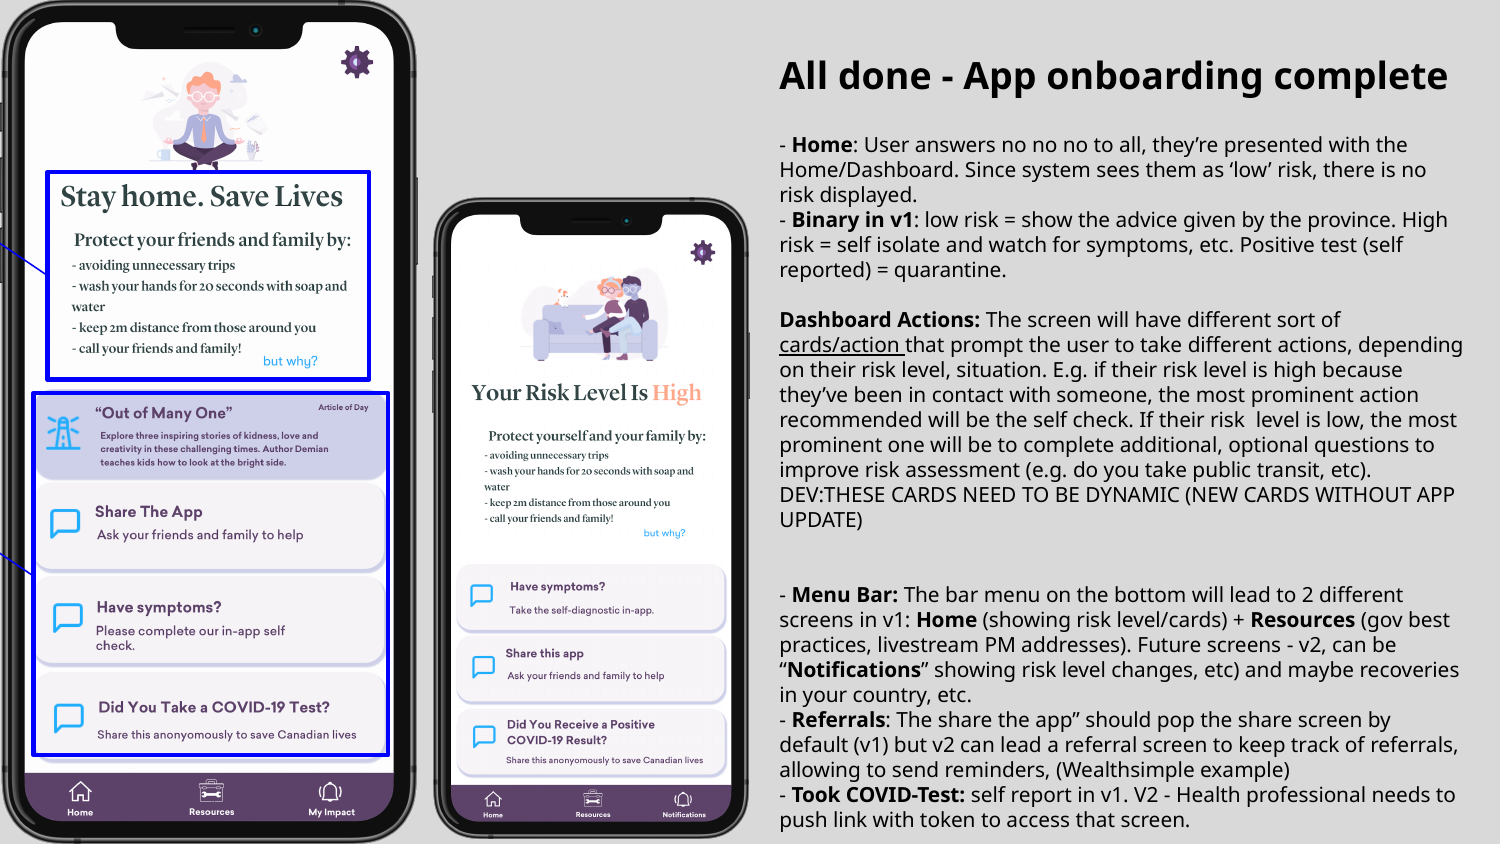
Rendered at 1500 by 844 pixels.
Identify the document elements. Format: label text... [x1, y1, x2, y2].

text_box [0, 178, 48, 276]
picture [0, 0, 419, 844]
picture [432, 197, 751, 839]
text_box All done - App onboarding complete - Home: User answers no no no to all, they’re presented with the Home/Dashboard. Since system sees them as ‘low’ risk, there is no risk displayed. - Binary in v1: low risk = show the advice given by the province. High risk = self isolate and watch for symptoms, etc. Positive test (self reported) = quarantine. Dashboard Actions: The screen will have different sort of cards/action that prompt the user to take different actions, depending on their risk level, situation. E.g. if their risk level is high because they’ve been in contact with someone, the most prominent action recommended will be the self check. If their risk level is low, the most prominent one will be to complete additional, optional questions to improve risk assessment (e.g. do you take public transit, etc). DEV:THESE CARDS NEED TO BE DYNAMIC (NEW CARDS WITHOUT APP UPDATE) - Menu Bar: The bar menu on the bottom will lead to 2 different screens in v1: Home (showing risk level/cards) + Resources (gov best practices, livestream PM addresses). Future screens - v2, can be “Notifications” showing risk level changes, etc) and maybe recoveries in your country, etc. - Referrals: The share the app” should pop the share screen by default (v1) but v2 can lead a referral screen to keep track of referrals, allowing to send reminders, (Wealthsimple example) - Took COVID-Test: self report in v1. V2 - Health professional needs to push link with token to access that screen. [764, 36, 1480, 827]
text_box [0, 478, 34, 577]
